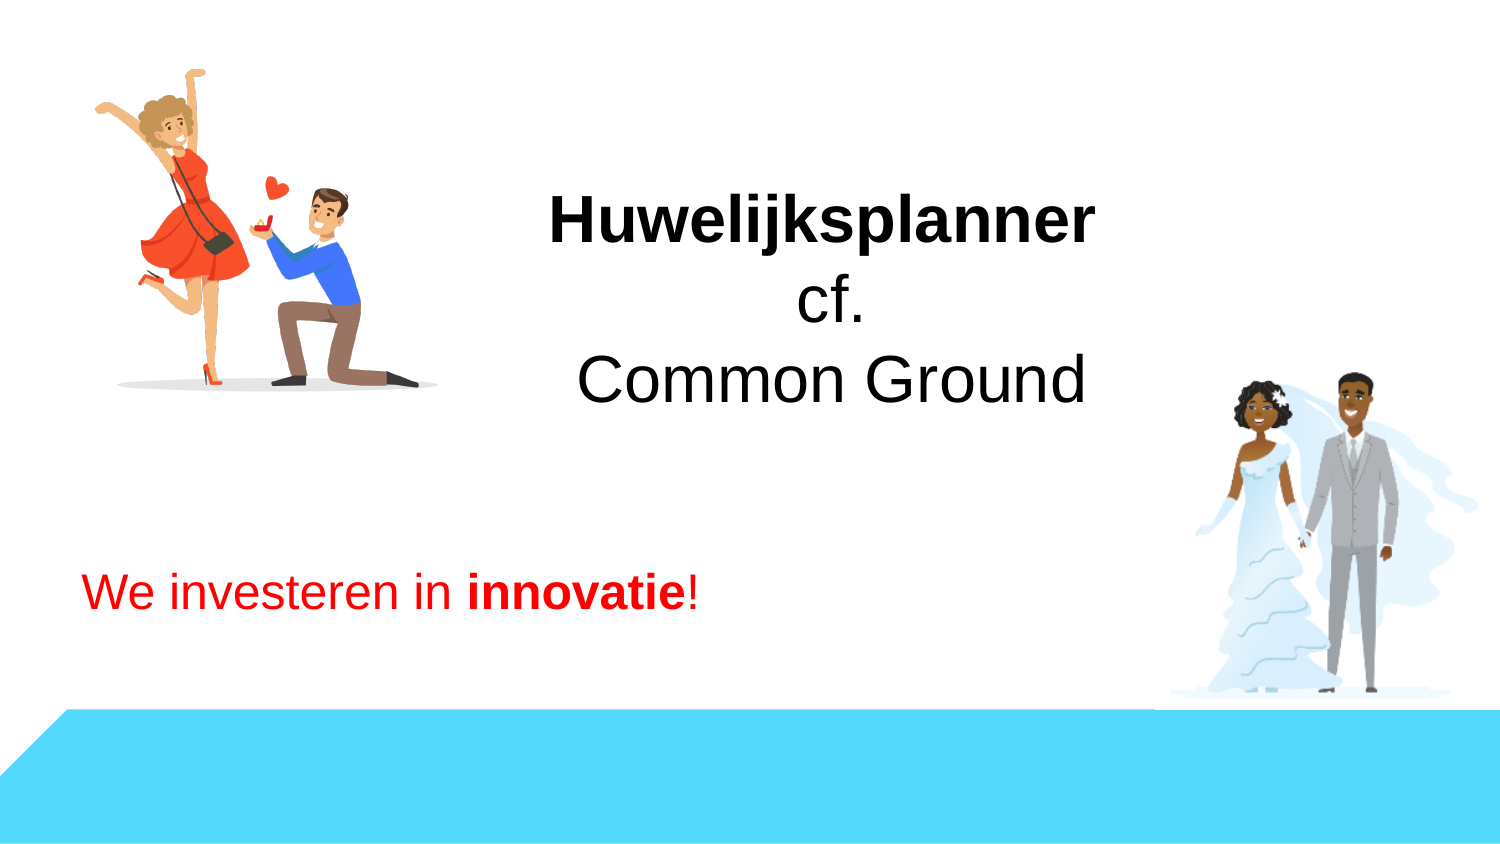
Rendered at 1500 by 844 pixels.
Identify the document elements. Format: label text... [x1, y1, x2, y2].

picture [0, 42, 536, 415]
text_box We investeren in innovatie! [66, 551, 833, 627]
text_box [0, 709, 1500, 844]
text_box Huwelijksplanner cf. Common Ground [494, 168, 1170, 459]
picture [1155, 354, 1500, 710]
